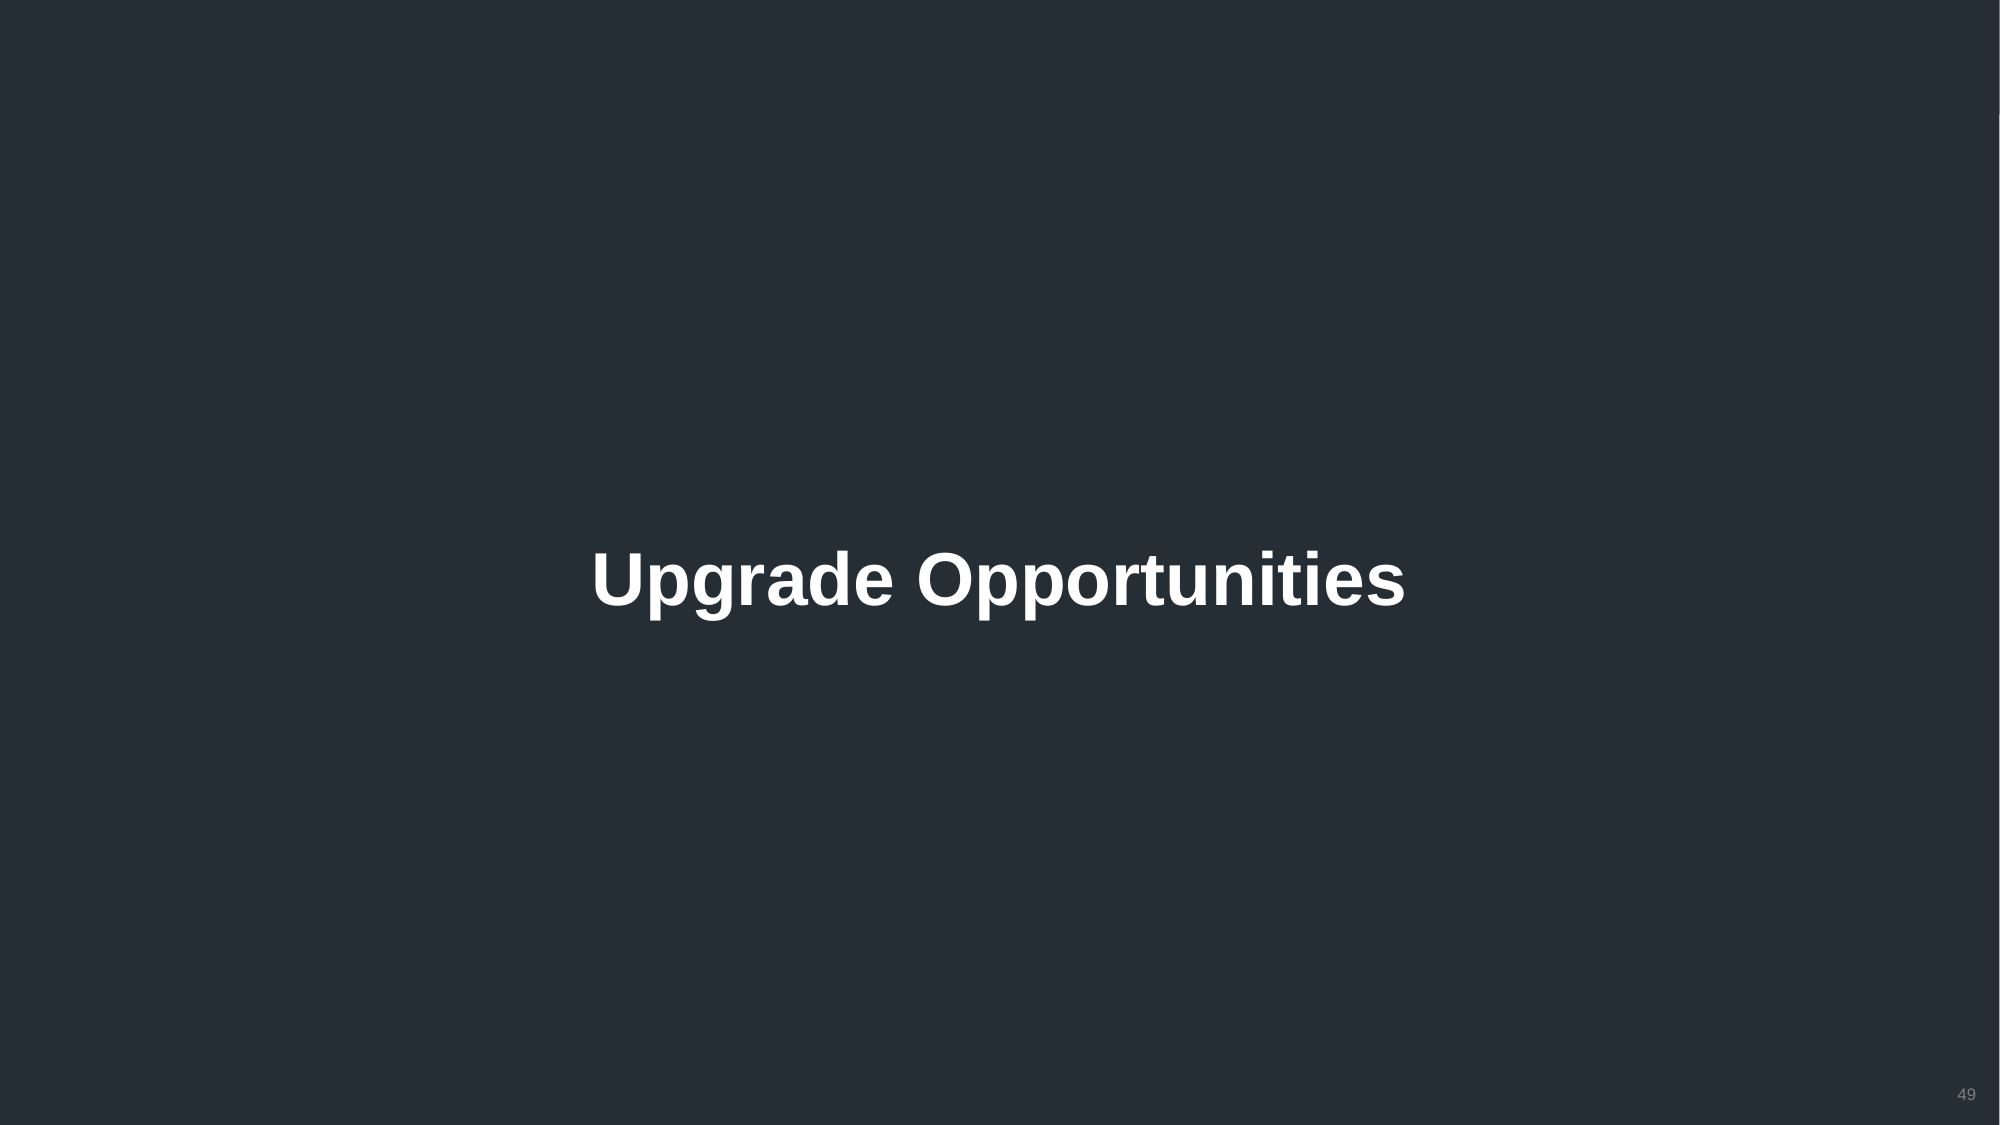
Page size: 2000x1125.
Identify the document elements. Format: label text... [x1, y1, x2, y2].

text_box Upgrade Opportunities [398, 478, 1601, 628]
text_box [0, 0, 2000, 1125]
text_box 49 [1938, 1063, 1996, 1124]
